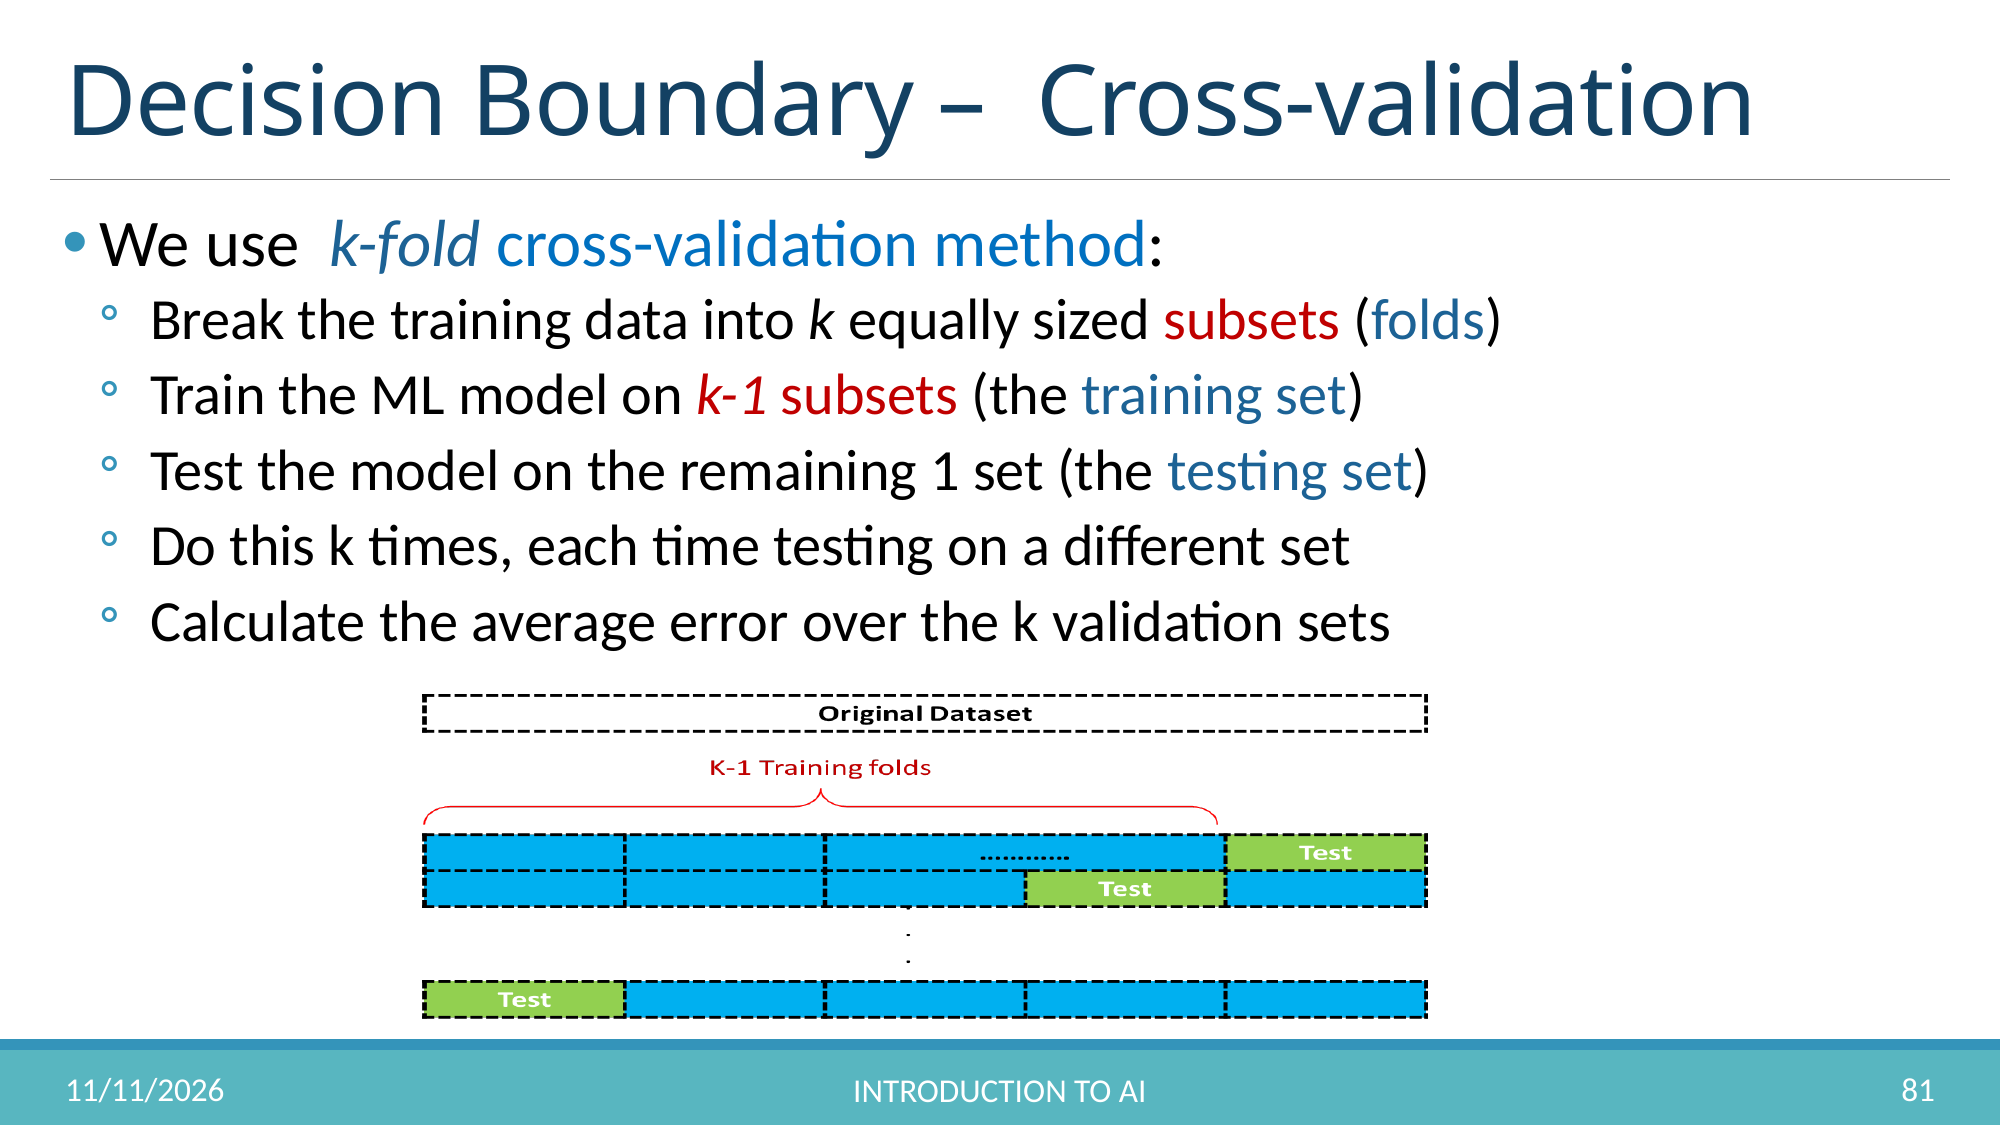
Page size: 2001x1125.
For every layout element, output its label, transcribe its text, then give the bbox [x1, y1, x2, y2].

title Decision Boundary – Cross-validation [50, 47, 1950, 163]
list We use k-fold cross-validation method: Break the training data into k equally sized subsets (folds) Train the ML model on k-1 subsets (the training set) Test the model on the remaining 1 set (the testing set) Do this k times, each time testing on a different set Calculate the average error over the k validation sets [50, 201, 1950, 1026]
picture [421, 692, 1431, 1026]
footer Introduction to AI [604, 1059, 1396, 1120]
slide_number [50, 1057, 456, 1118]
slide_number 81 [1734, 1057, 1950, 1118]
